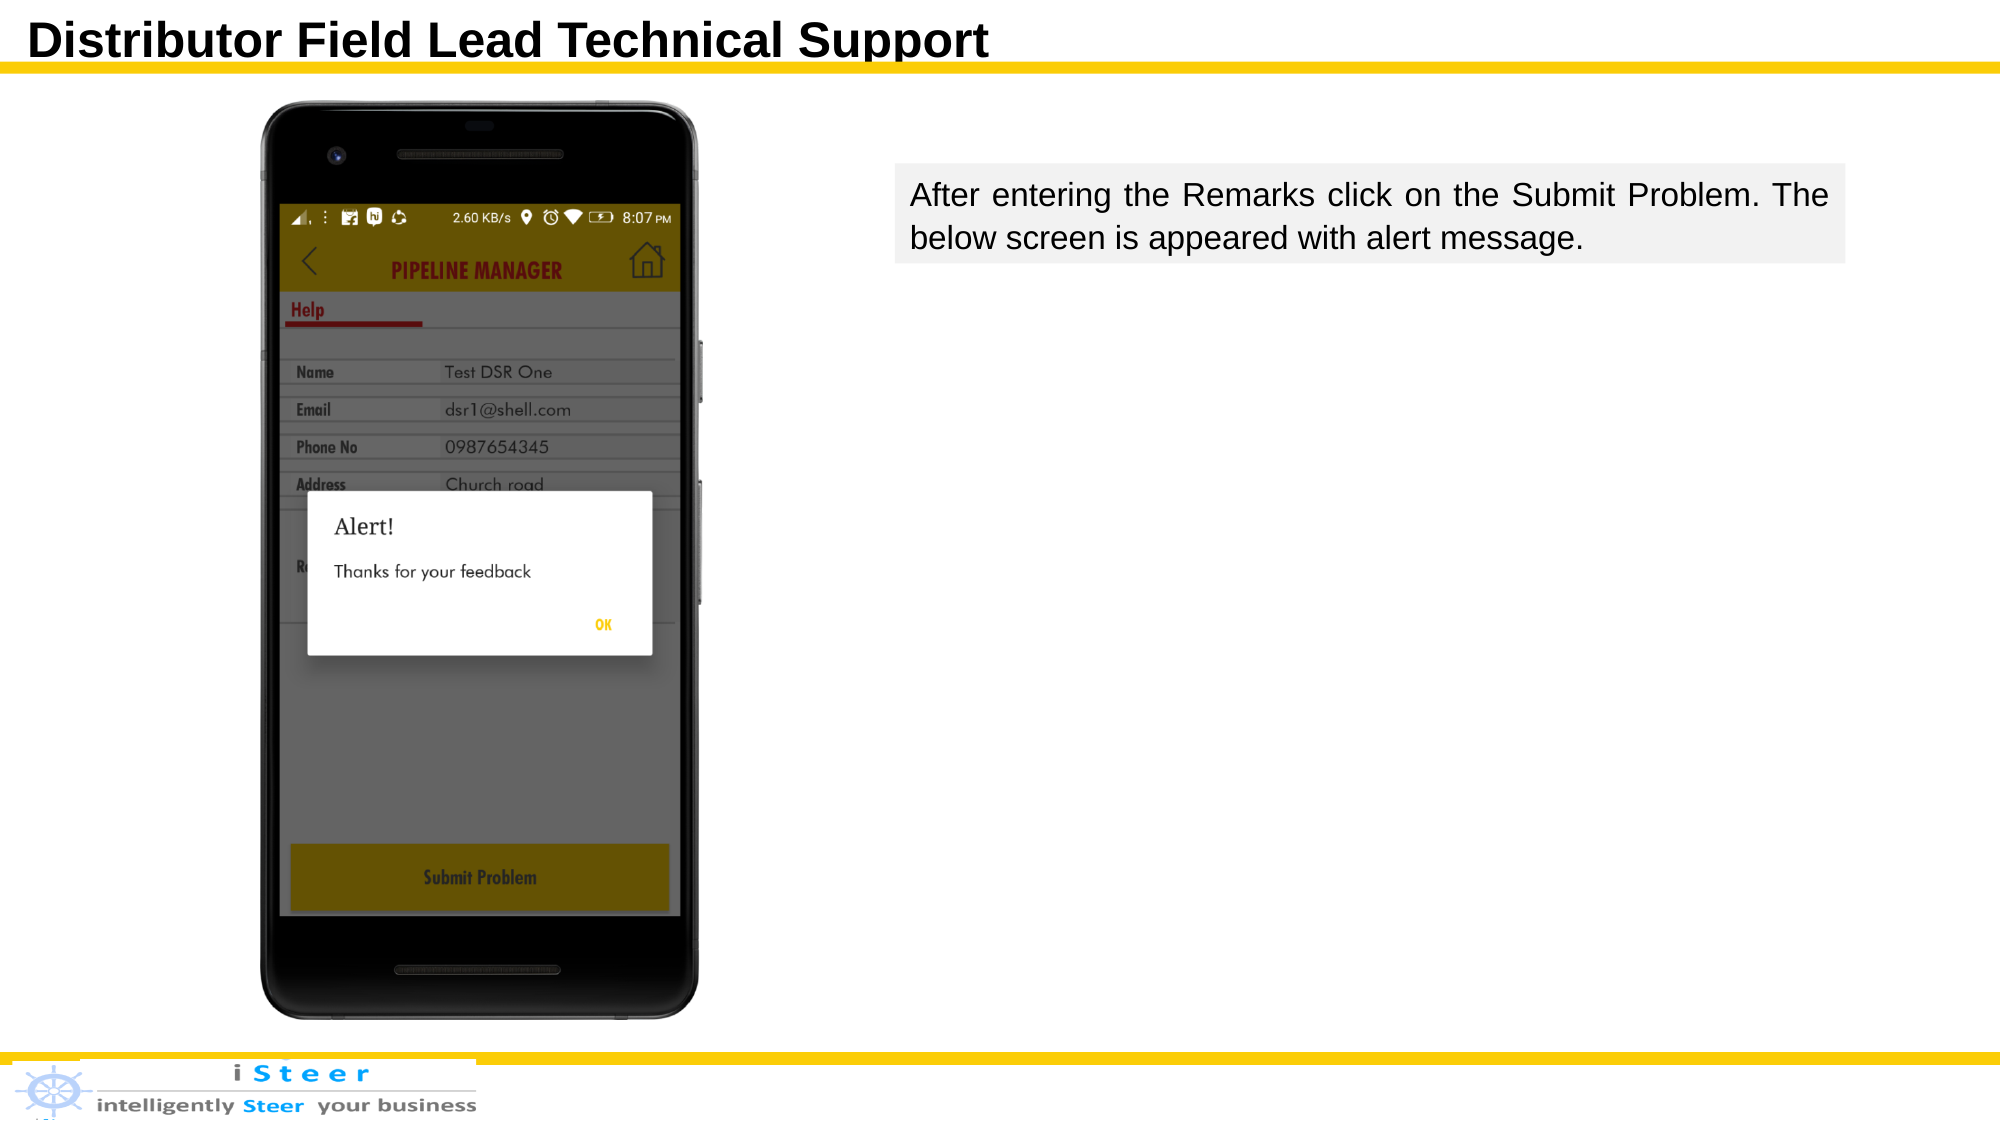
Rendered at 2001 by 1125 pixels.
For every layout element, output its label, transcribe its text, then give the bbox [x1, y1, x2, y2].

picture [0, 1052, 2000, 1065]
text_box [0, 61, 2000, 75]
picture [260, 100, 703, 1020]
text_box After entering the Remarks click on the Submit Problem. The below screen is appeared with alert message. [894, 163, 1846, 264]
text_box Distributor Field Lead Technical Support [12, 0, 1117, 61]
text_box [12, 1059, 477, 1120]
